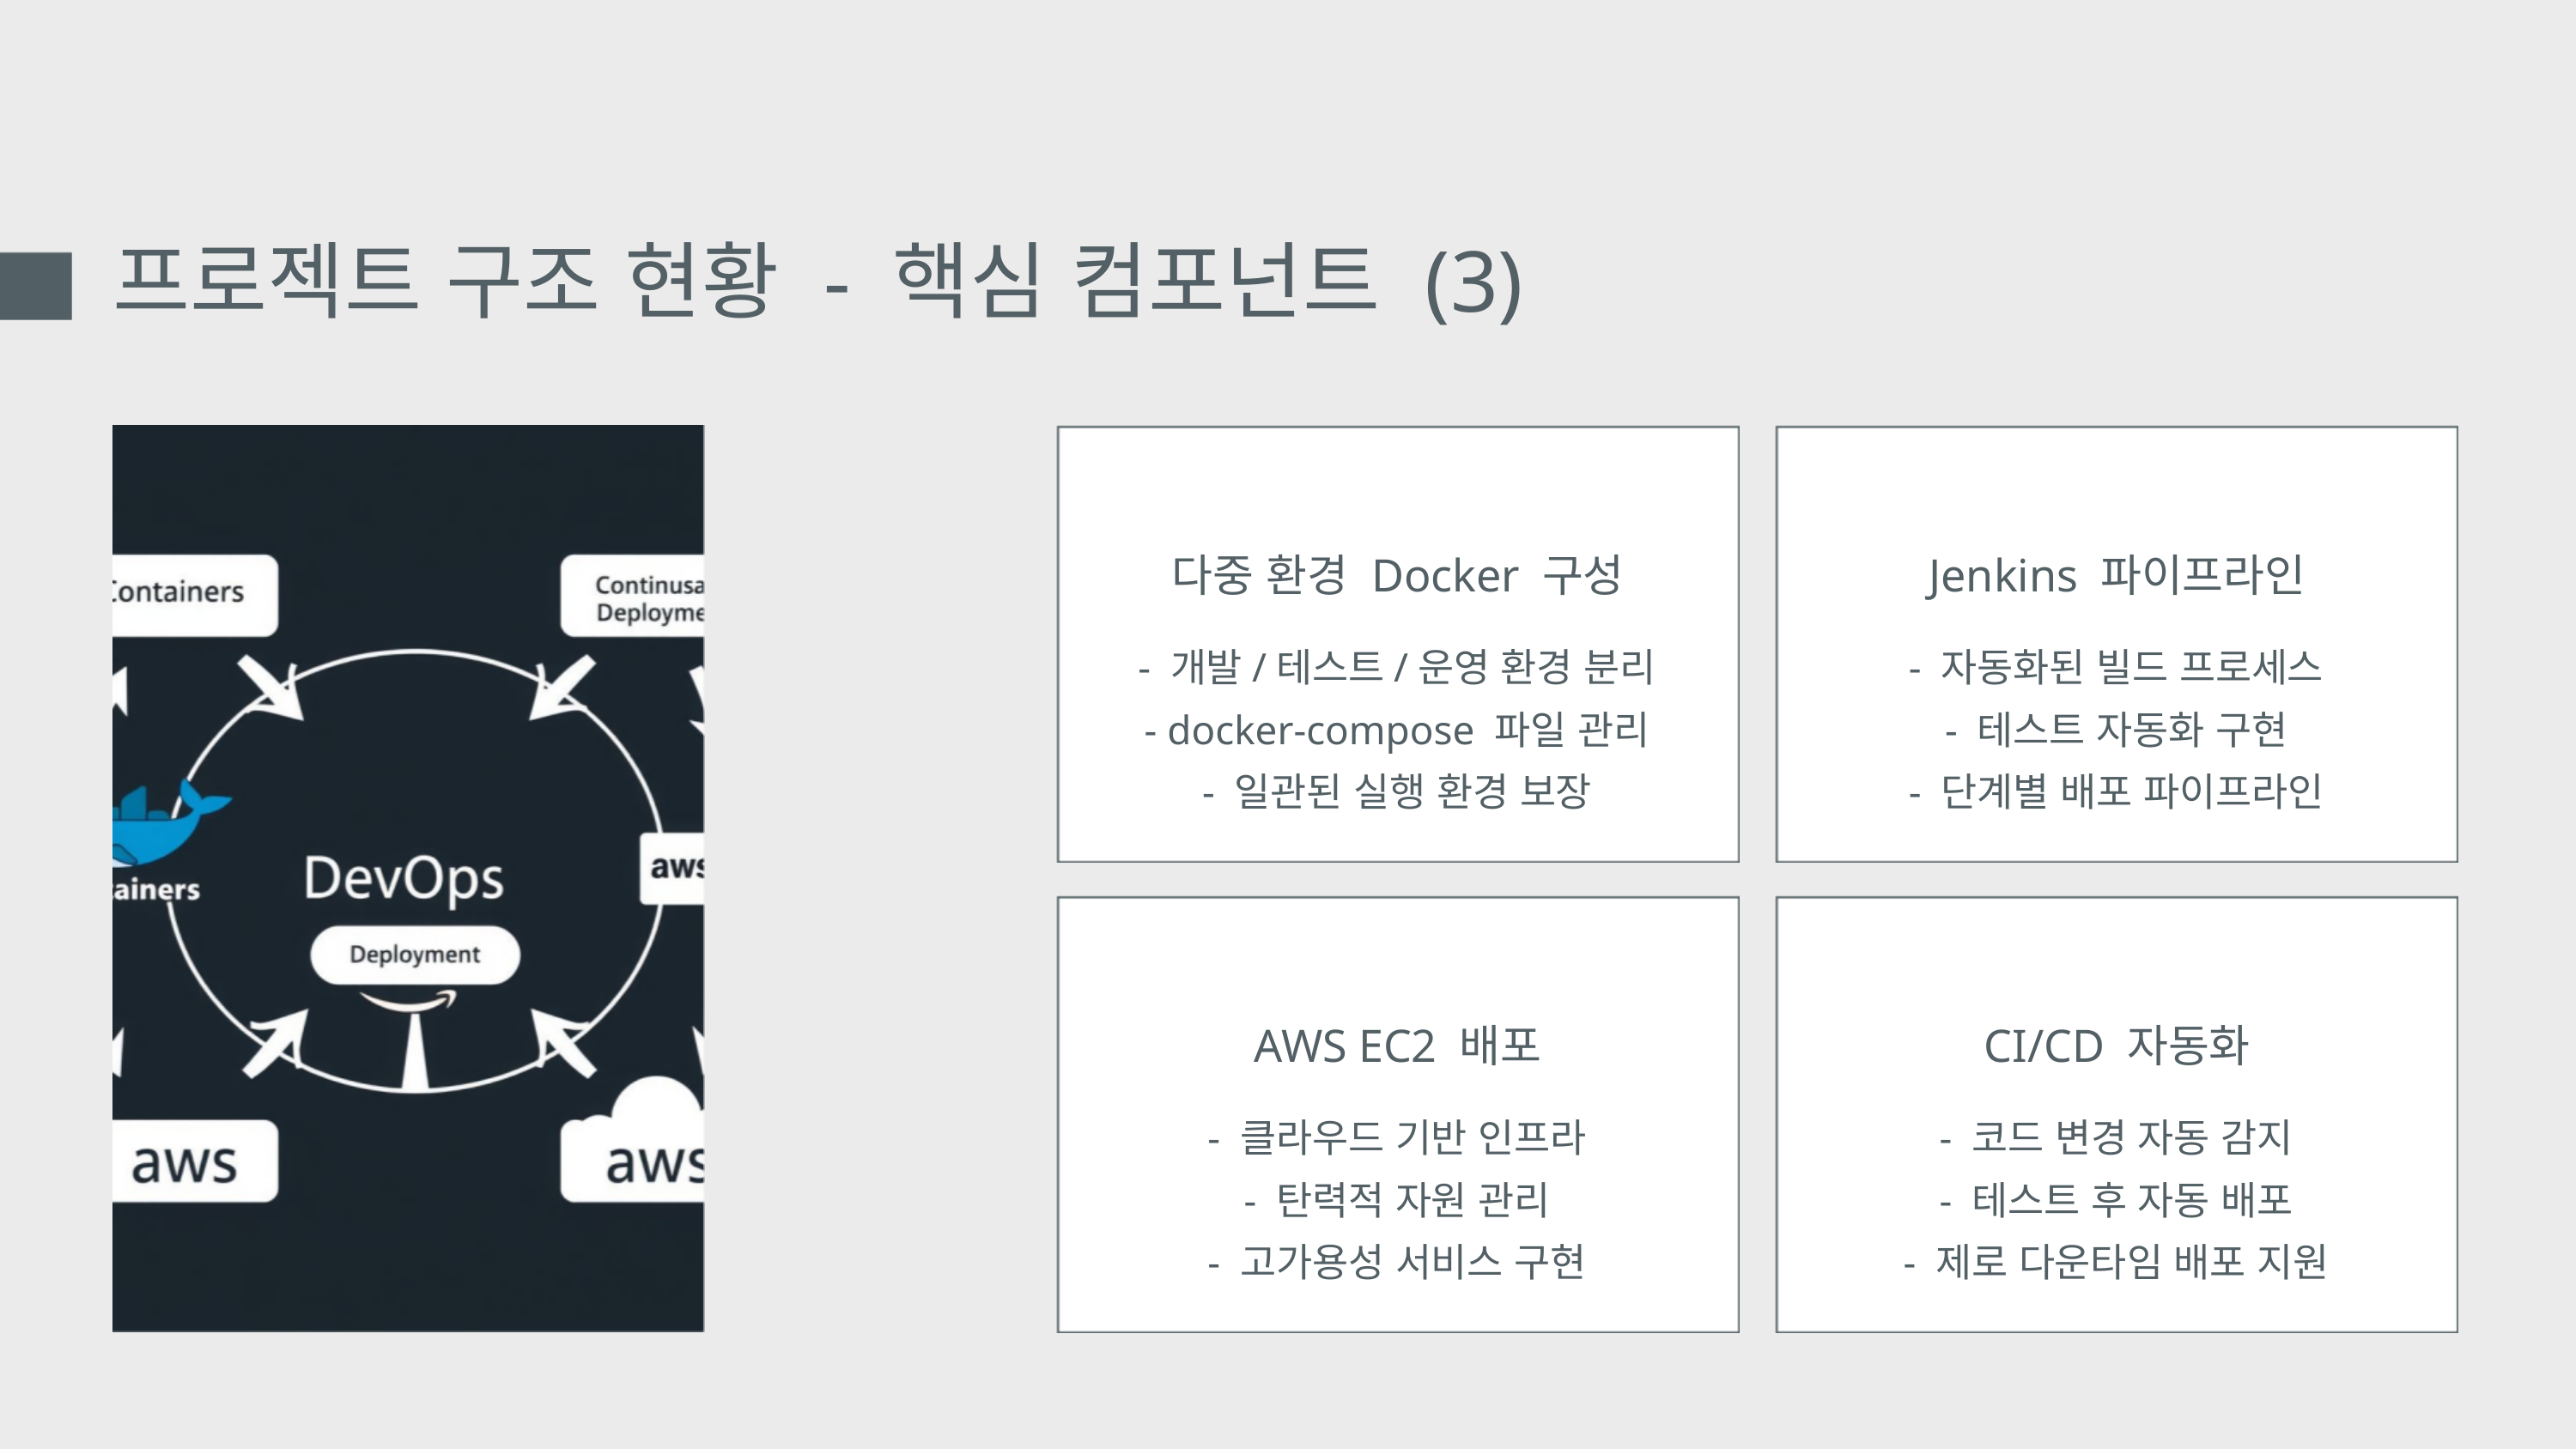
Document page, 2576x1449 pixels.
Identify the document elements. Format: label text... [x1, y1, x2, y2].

picture [1054, 895, 1740, 1333]
picture [1054, 425, 1740, 863]
picture [0, 252, 72, 321]
picture [1774, 425, 2458, 863]
picture [1774, 895, 2458, 1333]
picture [112, 425, 706, 1333]
text_box 프로젝트 구조 현황 - 핵심 컴포넌트 (3) [112, 223, 2475, 342]
